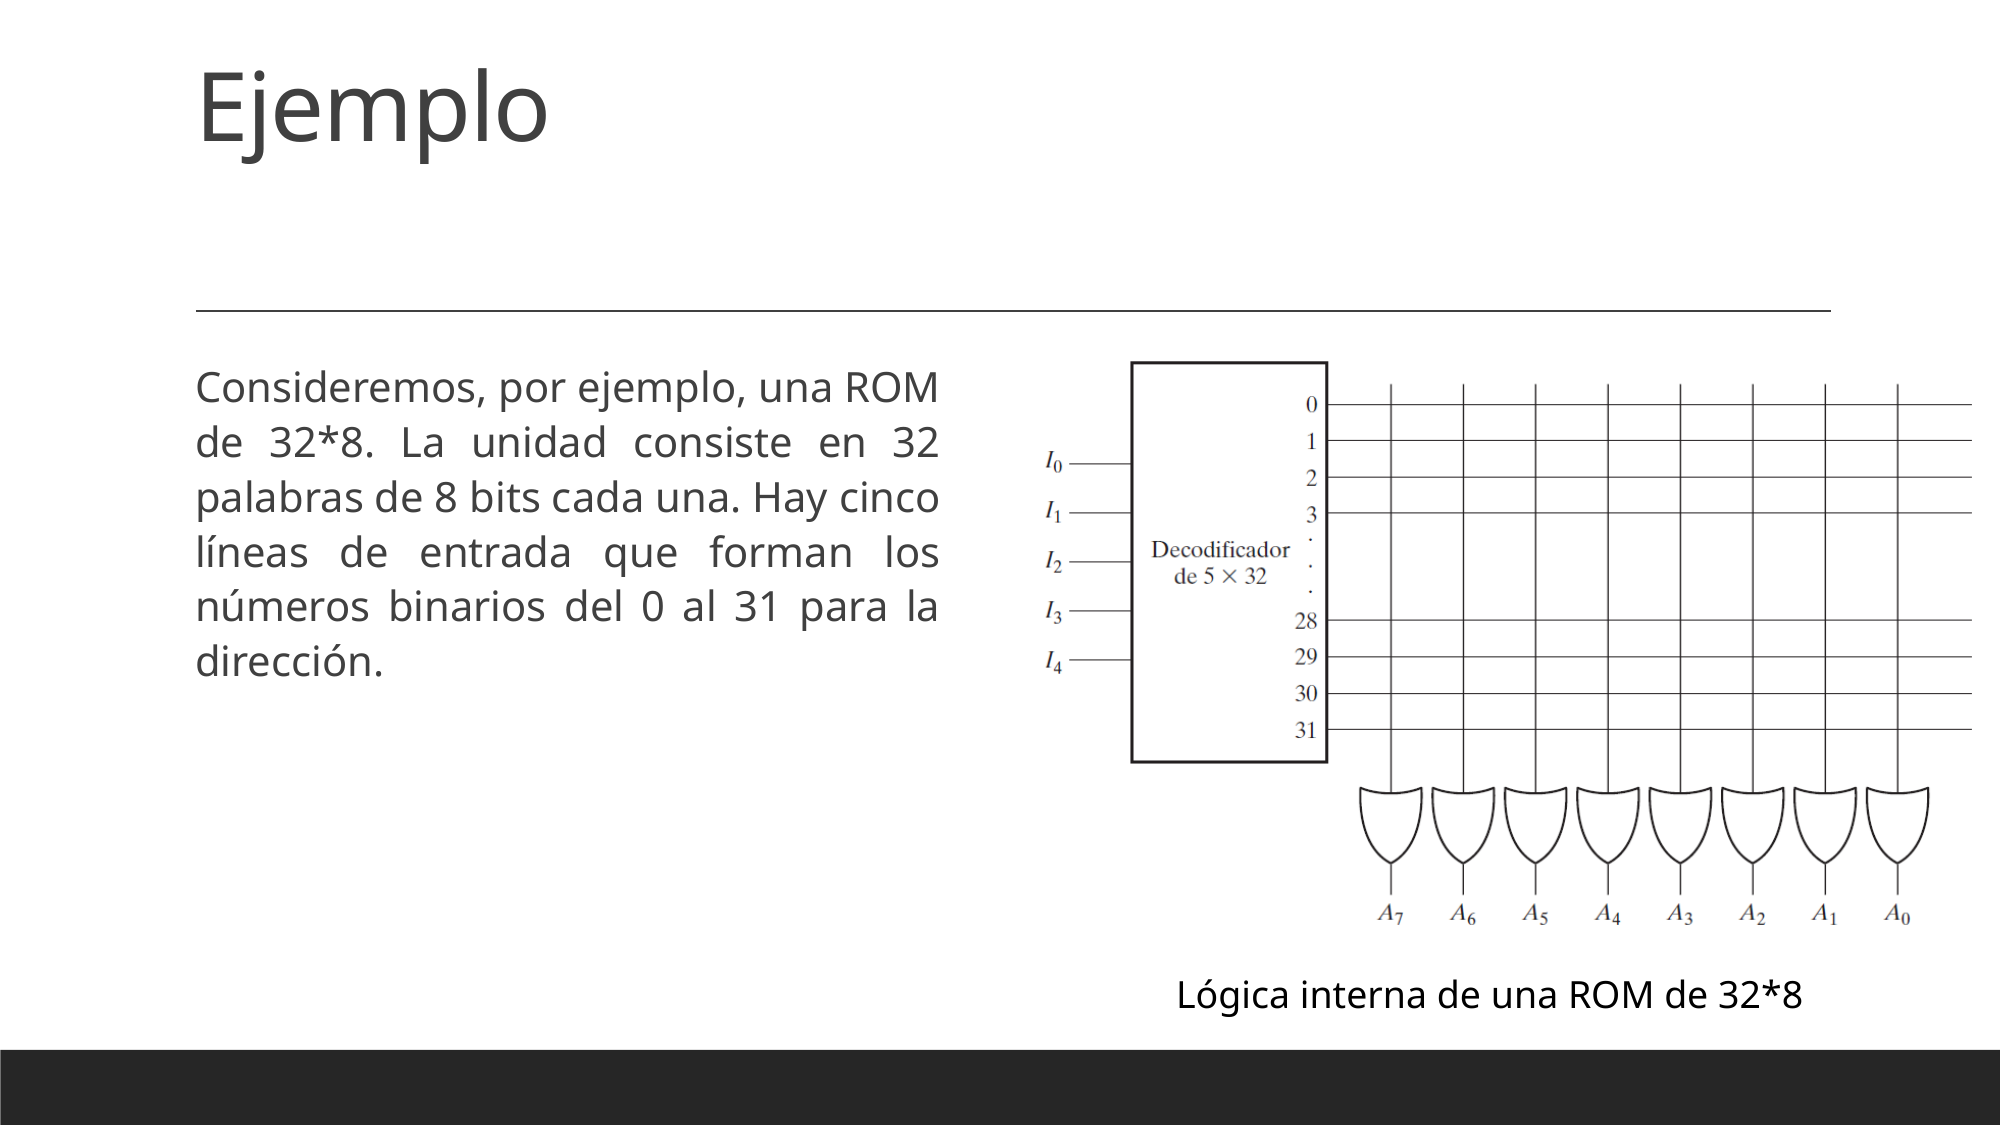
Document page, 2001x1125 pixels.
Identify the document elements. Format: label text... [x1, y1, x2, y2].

text_box Lógica interna de una ROM de 32*8 [1161, 963, 1819, 1024]
title Ejemplo [180, 47, 1830, 285]
list Consideremos, por ejemplo, una ROM de 32*8. La unidad consiste en 32 palabras de 8 bits cada una. Hay cinco líneas de entrada que forman los números binarios del 0 al 31 para la dirección. [180, 347, 942, 963]
picture [1004, 347, 1976, 932]
